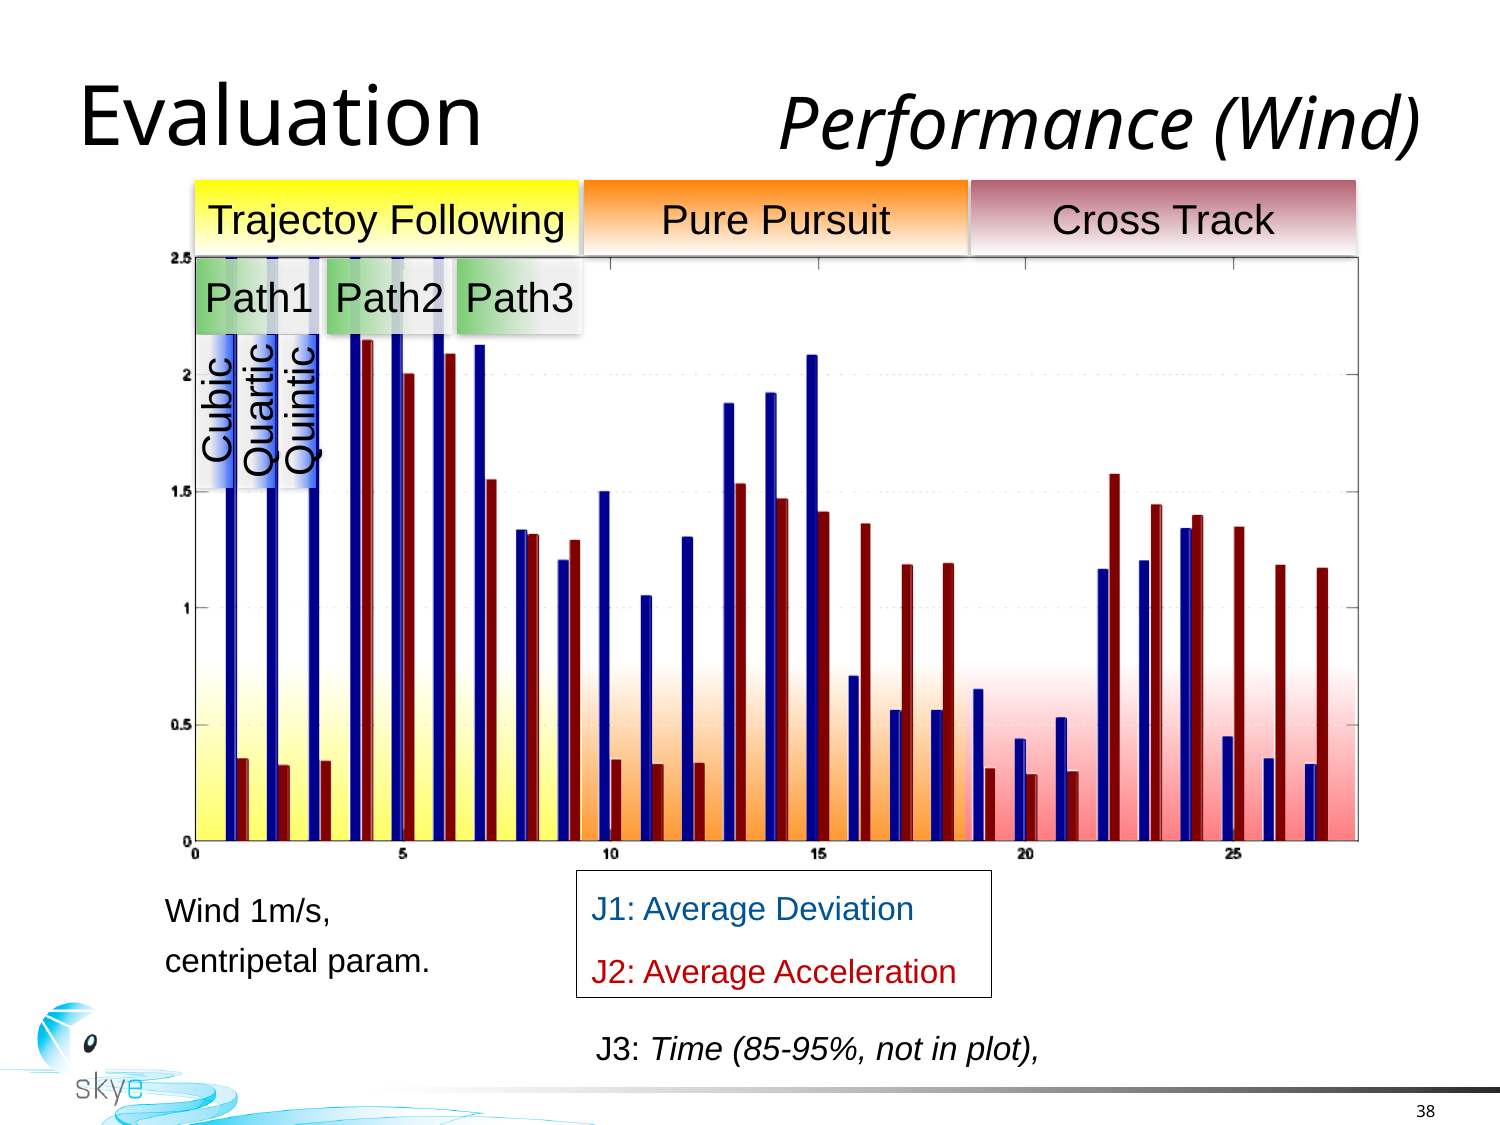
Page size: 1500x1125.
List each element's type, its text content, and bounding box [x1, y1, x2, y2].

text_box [197, 182, 1356, 202]
picture [0, 987, 1500, 1125]
title Evaluation [62, 44, 1005, 170]
slide_number 38 [1181, 1093, 1451, 1125]
picture [0, 203, 1500, 921]
text_box Wind 1m/s, centripetal param. [150, 929, 536, 987]
text_box J3: Time (85-95%, not in plot), [581, 1009, 1057, 1075]
text_box J1: Average Deviation J2: Average Acceleration [576, 929, 992, 998]
subtitle Performance (Wind) [614, 44, 1438, 172]
